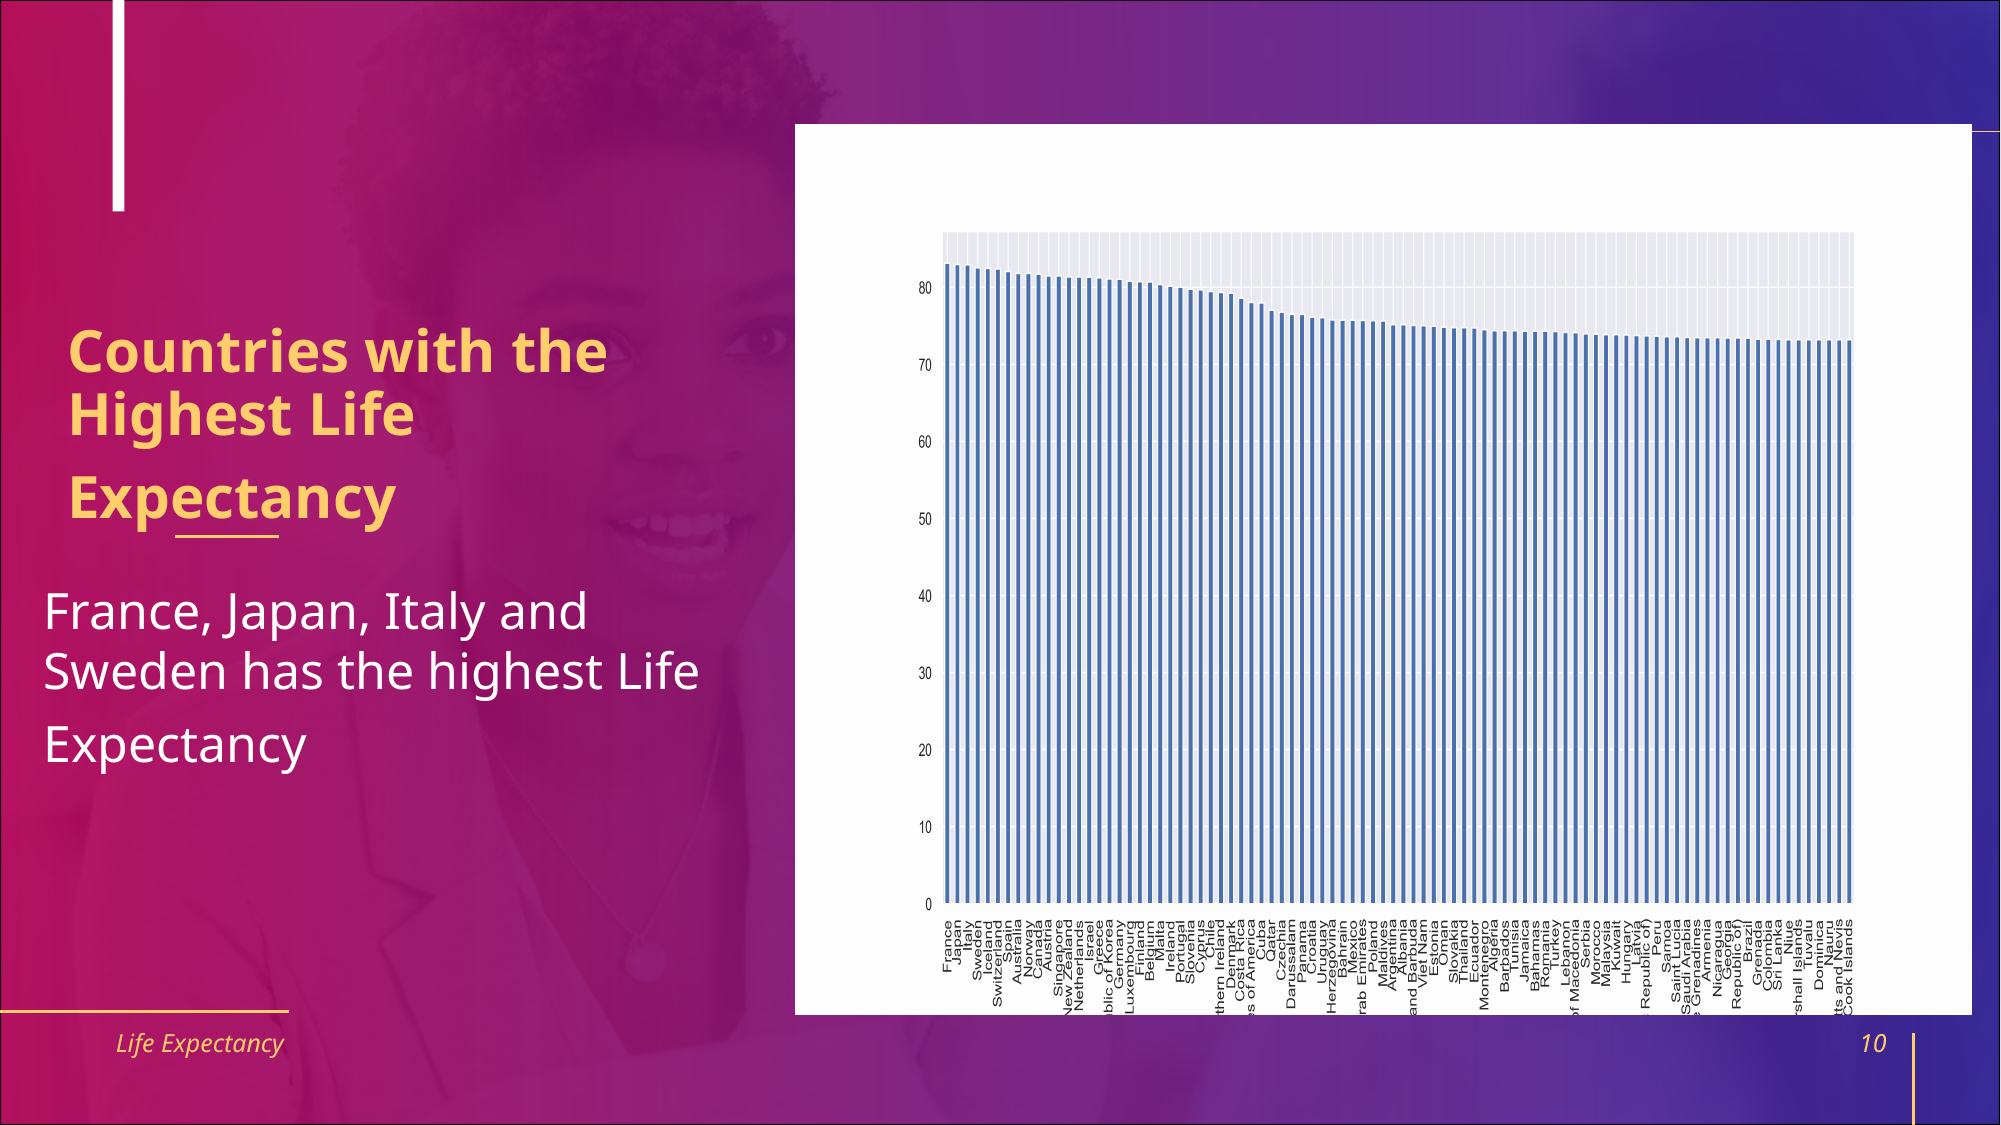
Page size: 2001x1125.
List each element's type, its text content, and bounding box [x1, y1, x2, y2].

list France, Japan, Italy and Sweden has the highest Life Expectancy [28, 572, 768, 974]
list Countries with the Highest Life Expectancy [52, 403, 733, 539]
slide_number 10 [1451, 1015, 1902, 1075]
footer Life Expectancy [100, 1015, 636, 1075]
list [795, 124, 1972, 1015]
